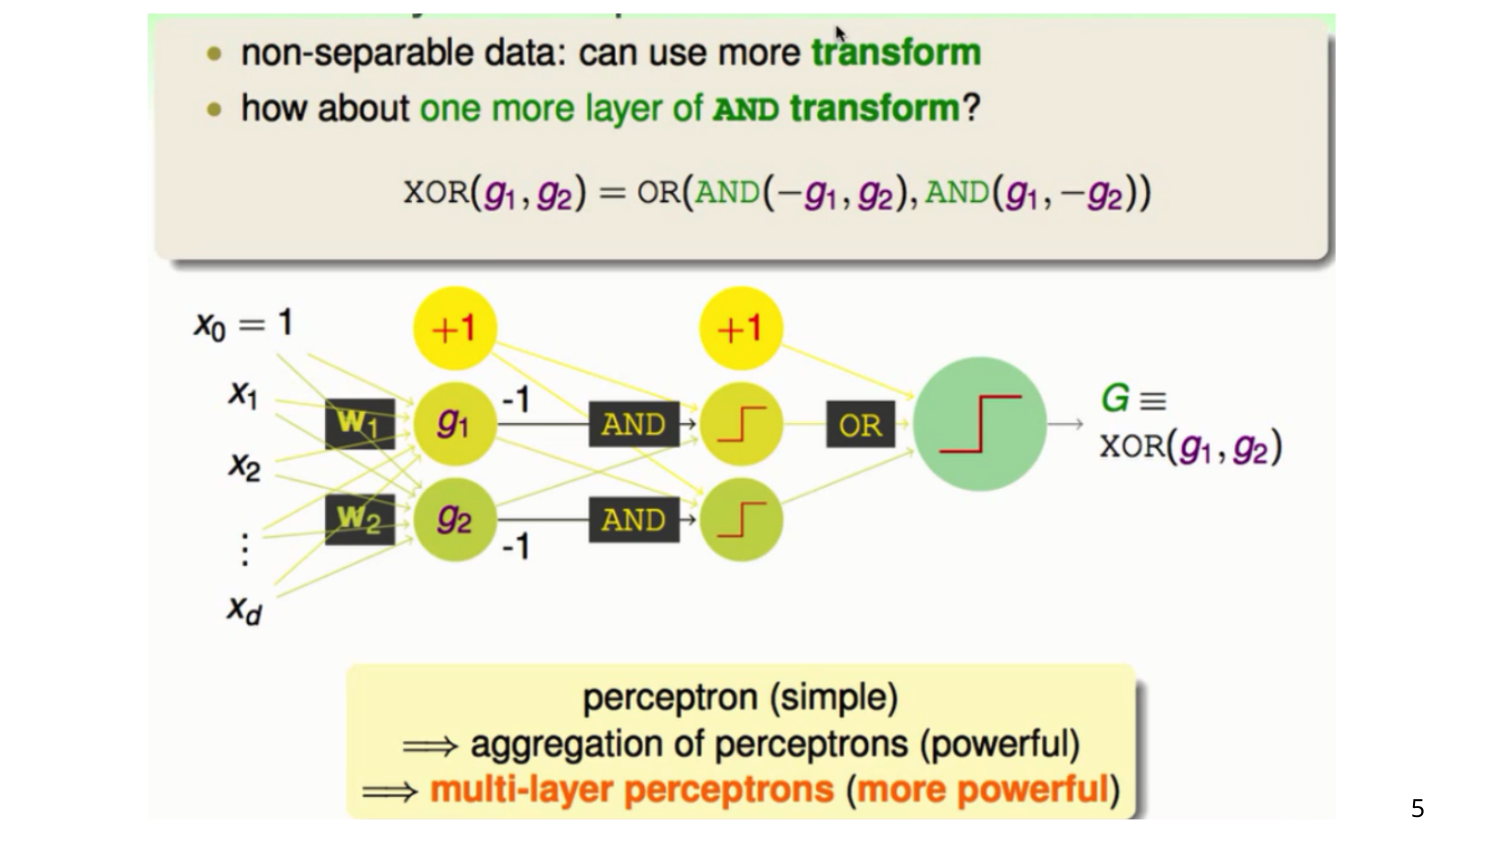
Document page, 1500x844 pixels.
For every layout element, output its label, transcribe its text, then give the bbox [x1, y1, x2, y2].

picture [141, 0, 1359, 844]
slide_number 5 [1400, 789, 1425, 835]
